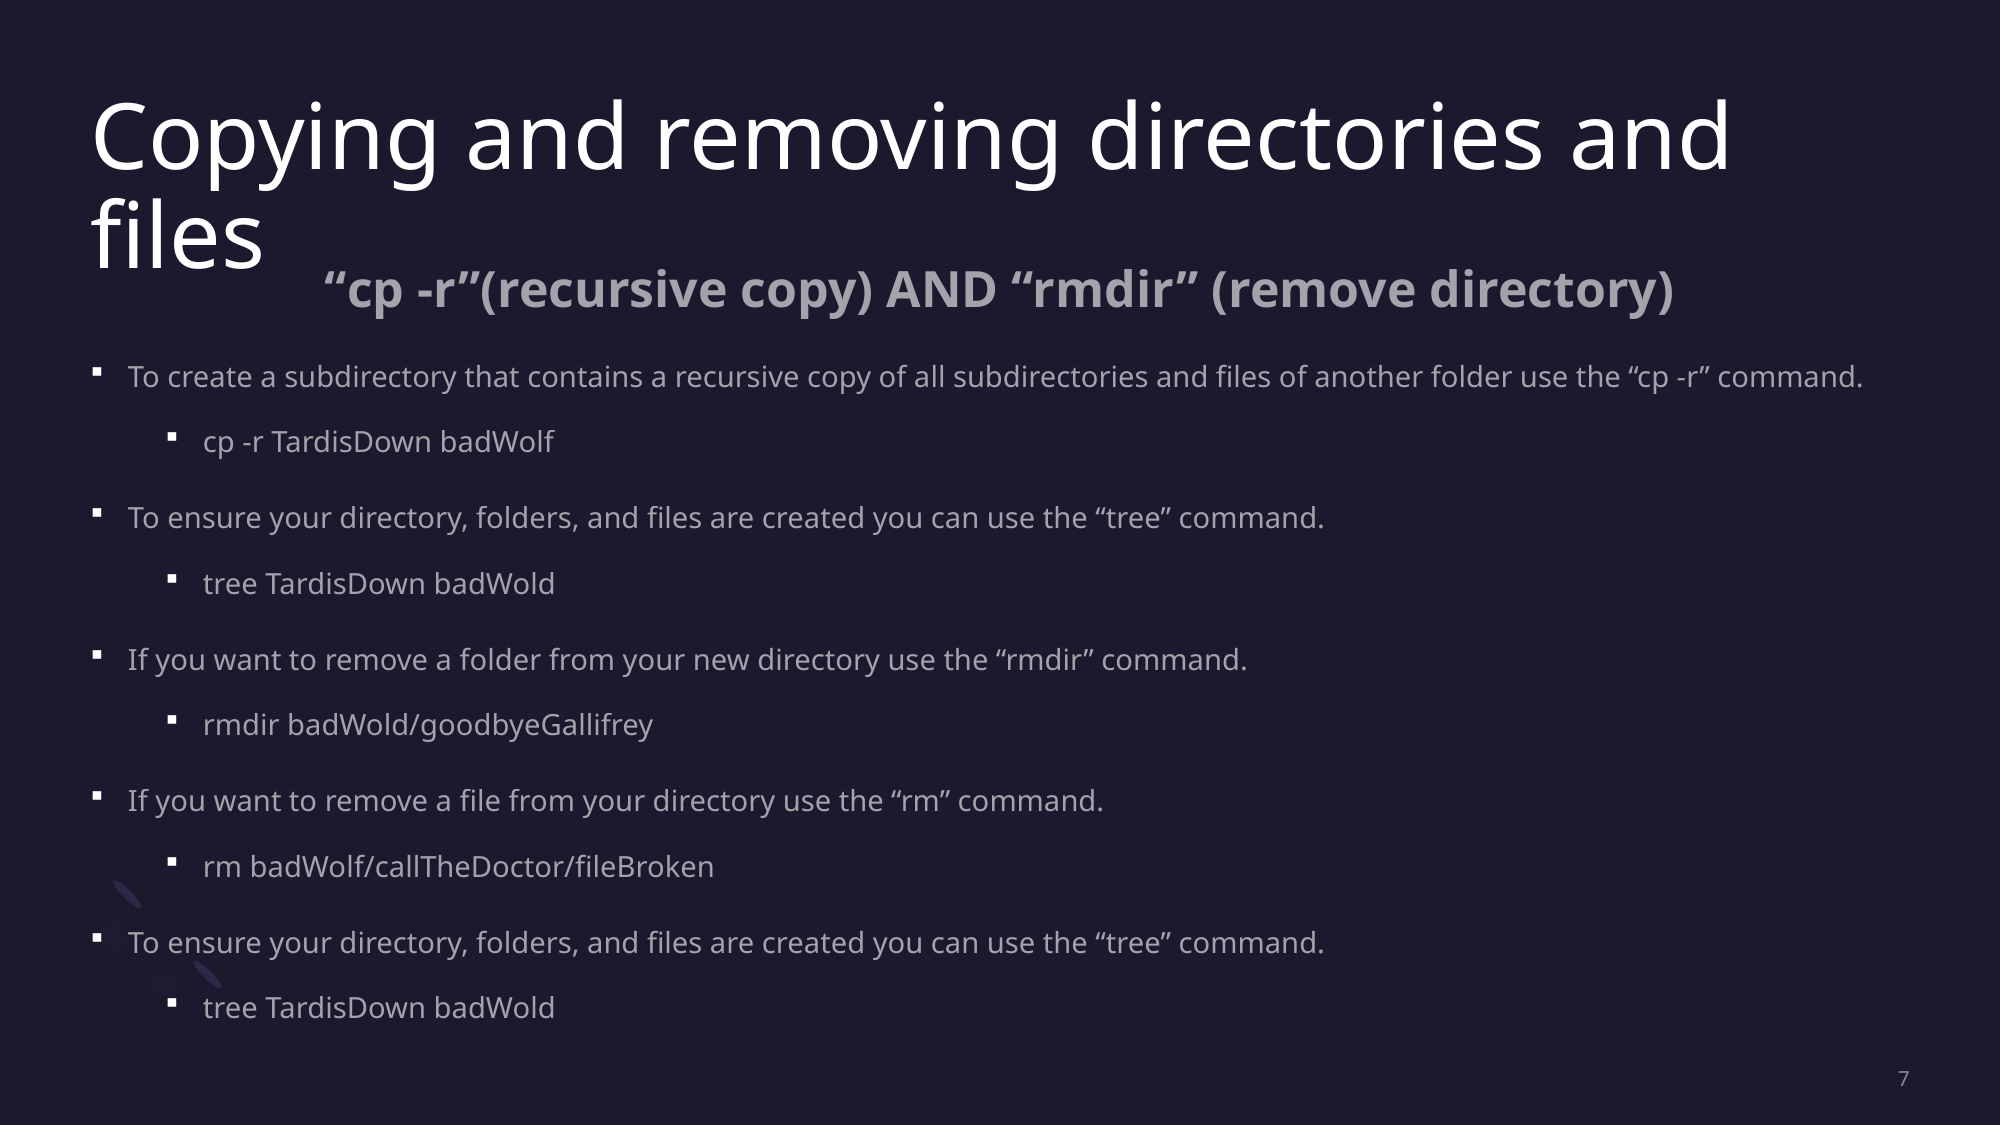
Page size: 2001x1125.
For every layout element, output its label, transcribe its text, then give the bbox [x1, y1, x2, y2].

slide_number 7 [1632, 1067, 1910, 1093]
title Copying and removing directories and files [90, 90, 1910, 216]
list “cp -r”(recursive copy) AND “rmdir” (remove directory) To create a subdirectory that contains a recursive copy of all subdirectories and files of another folder use the “cp -r” command. cp -r TardisDown badWolf To ensure your directory, folders, and files are created you can use the “tree” command. tree TardisDown badWold If you want to remove a folder from your new directory use the “rmdir” command. rmdir badWold/goodbyeGallifrey If you want to remove a file from your directory use the “rm” command. rm badWolf/callTheDoctor/fileBroken To ensure your directory, folders, and files are created you can use the “tree” command. tree TardisDown badWold [90, 251, 1910, 1035]
